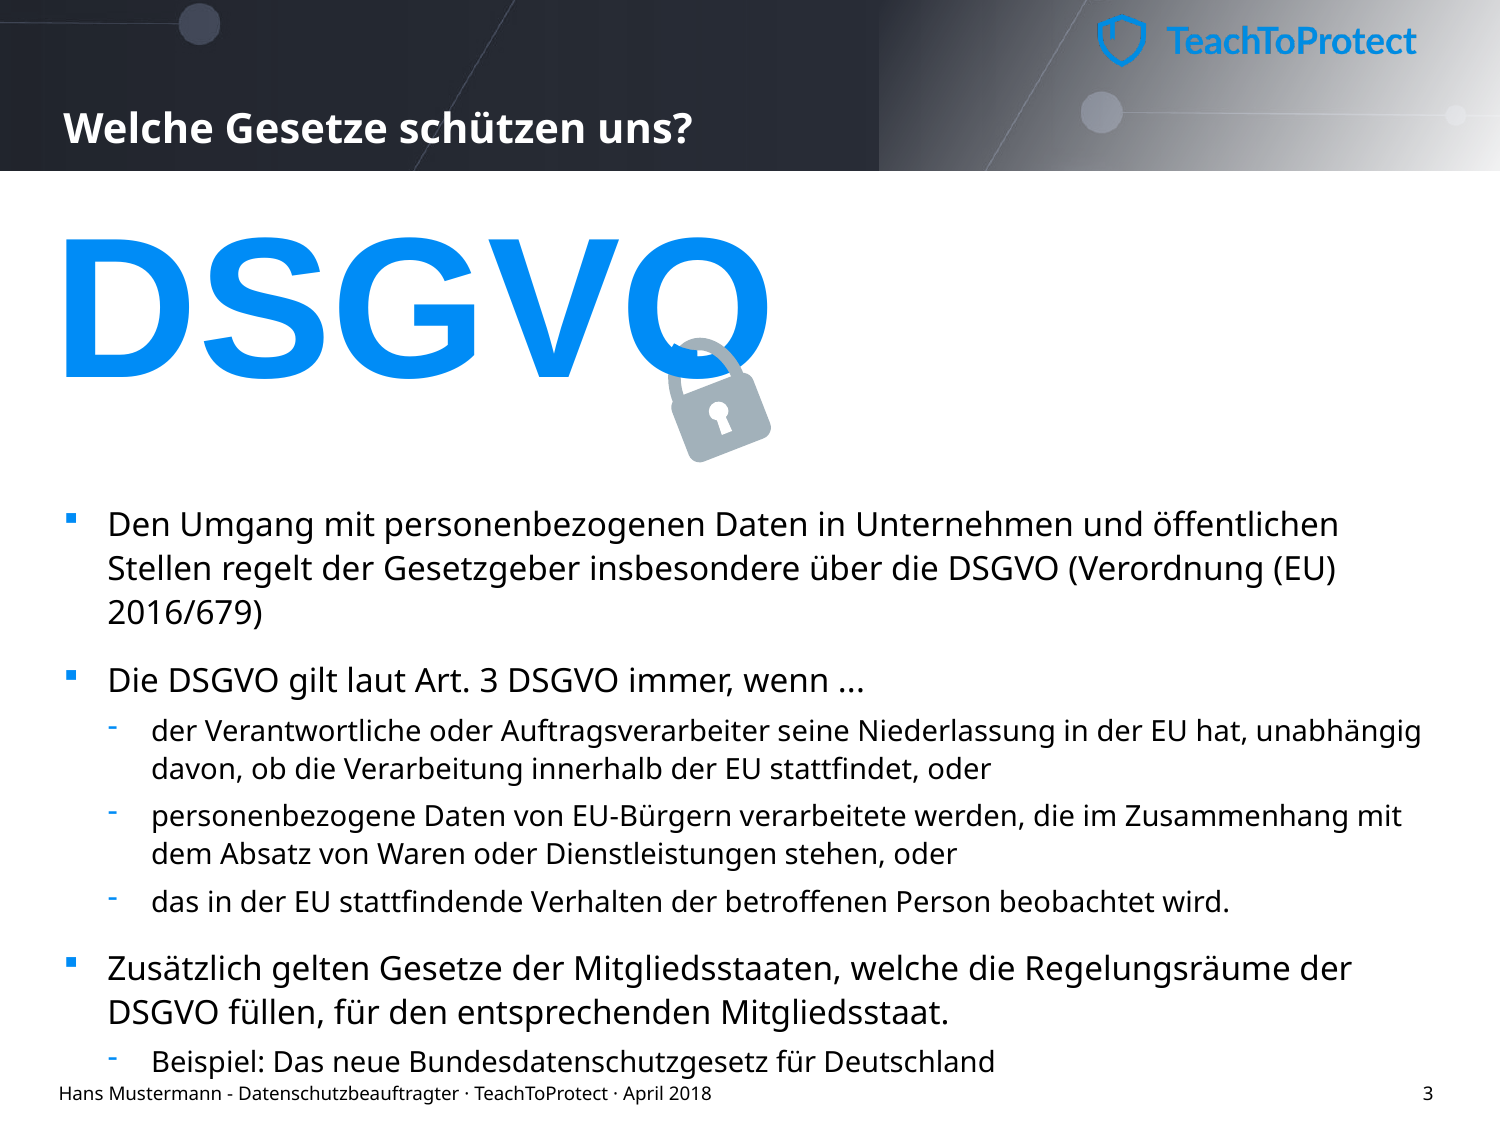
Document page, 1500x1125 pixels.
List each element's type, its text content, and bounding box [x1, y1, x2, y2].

picture [1095, 11, 1418, 68]
list Den Umgang mit personenbezogenen Daten in Unternehmen und öffentlichen Stellen regelt der Gesetzgeber insbesondere über die DSGVO (Verordnung (EU) 2016/679) Die DSGVO gilt laut Art. 3 DSGVO immer, wenn ... der Verantwortliche oder Auftragsverarbeiter seine Niederlassung in der EU hat, unabhängig davon, ob die Verarbeitung innerhalb der EU stattfindet, oder personenbezogene Daten von EU-Bürgern verarbeitete werden, die im Zusammenhang mit dem Absatz von Waren oder Dienstleistungen stehen, oder das in der EU stattfindende Verhalten der betroffenen Person beobachtet wird. Zusätzlich gelten Gesetze der Mitgliedsstaaten, welche die Regelungsräume der DSGVO füllen, für den entsprechenden Mitgliedsstaat. Beispiel: Das neue Bundesdatenschutzgesetz für Deutschland [63, 499, 1434, 1037]
title Welche Gesetze schützen uns? [63, 20, 1027, 153]
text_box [50, 177, 781, 453]
